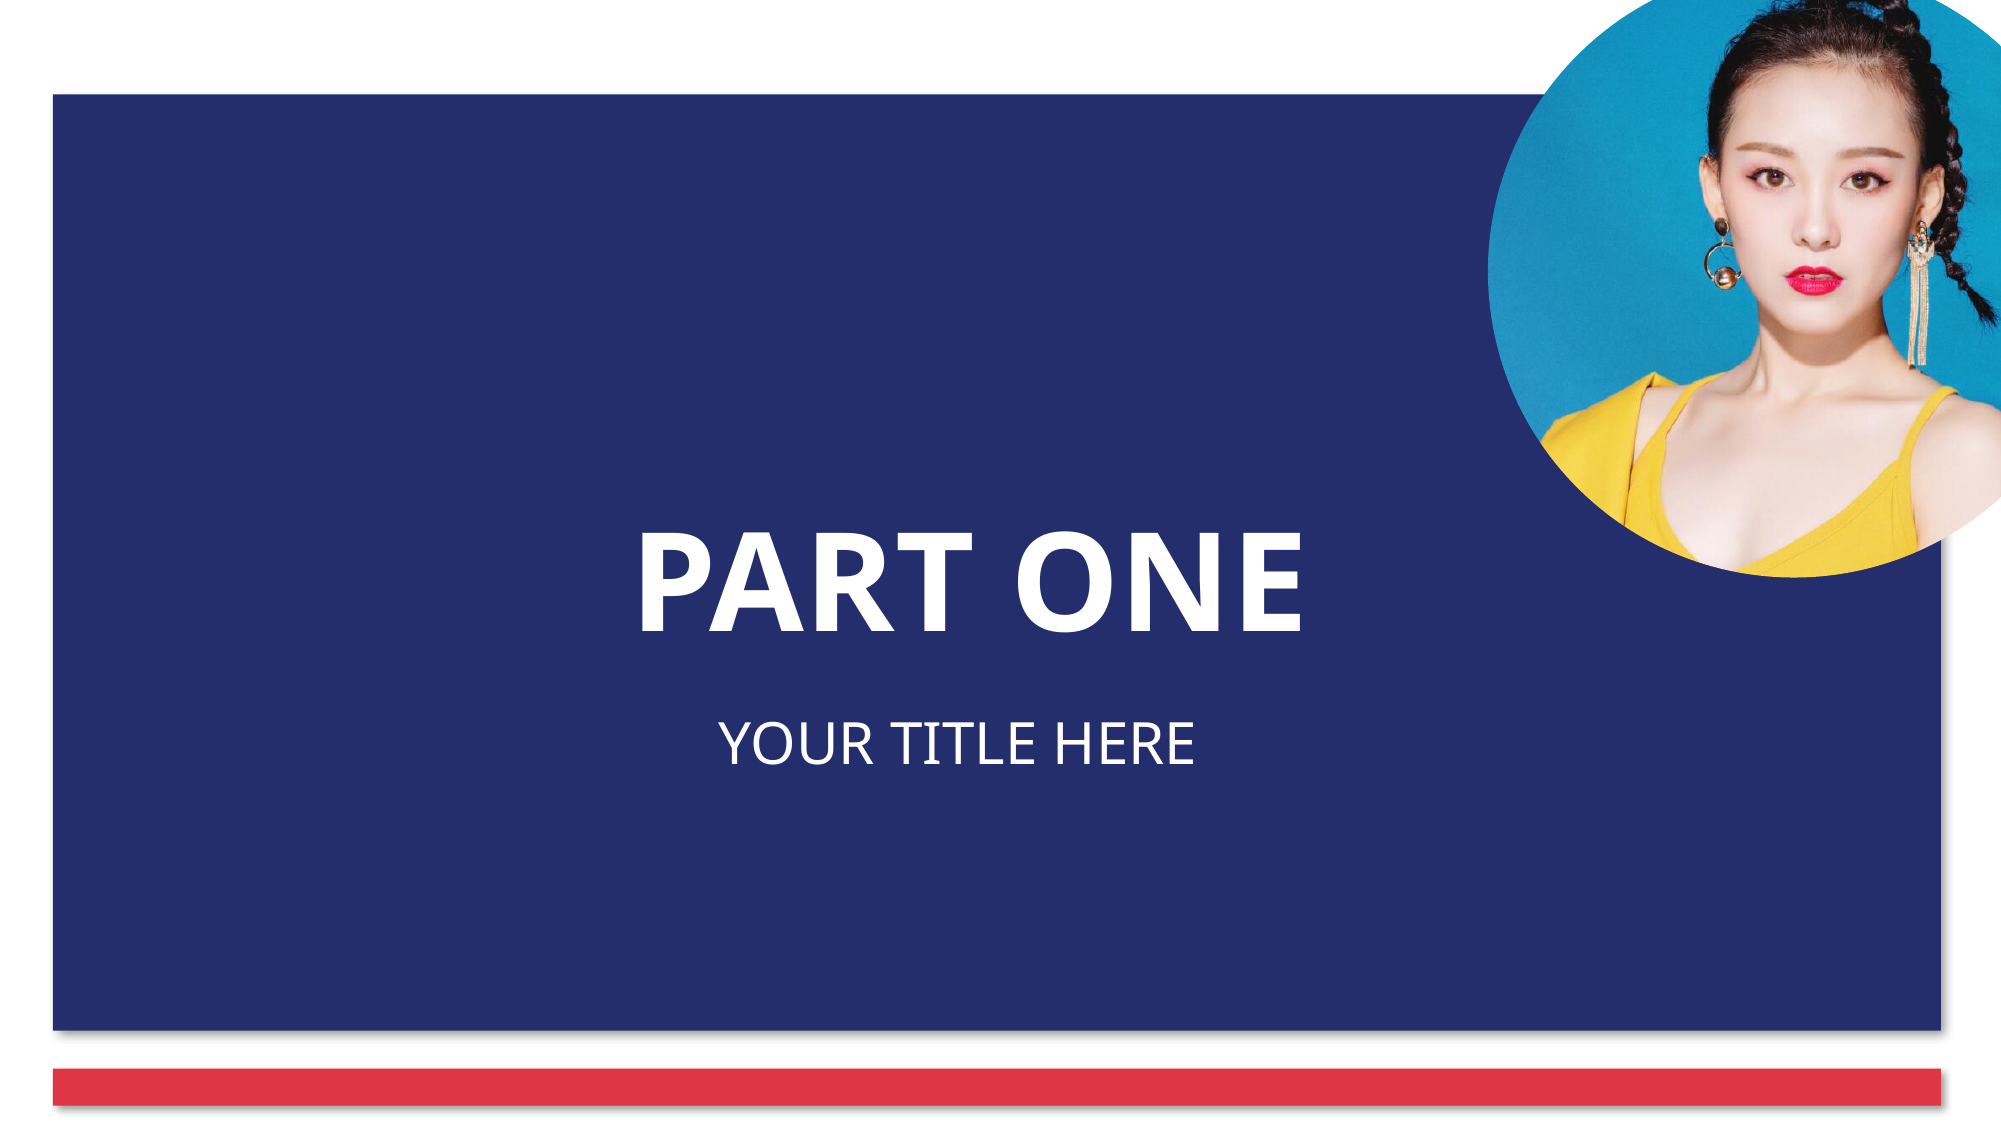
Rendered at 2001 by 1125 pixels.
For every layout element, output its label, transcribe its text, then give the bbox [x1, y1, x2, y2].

text_box [52, 93, 1942, 1032]
text_box PART ONE [615, 486, 1324, 667]
text_box [1486, 0, 2000, 579]
text_box [52, 1068, 1942, 1107]
text_box YOUR TITLE HERE [718, 706, 1221, 777]
